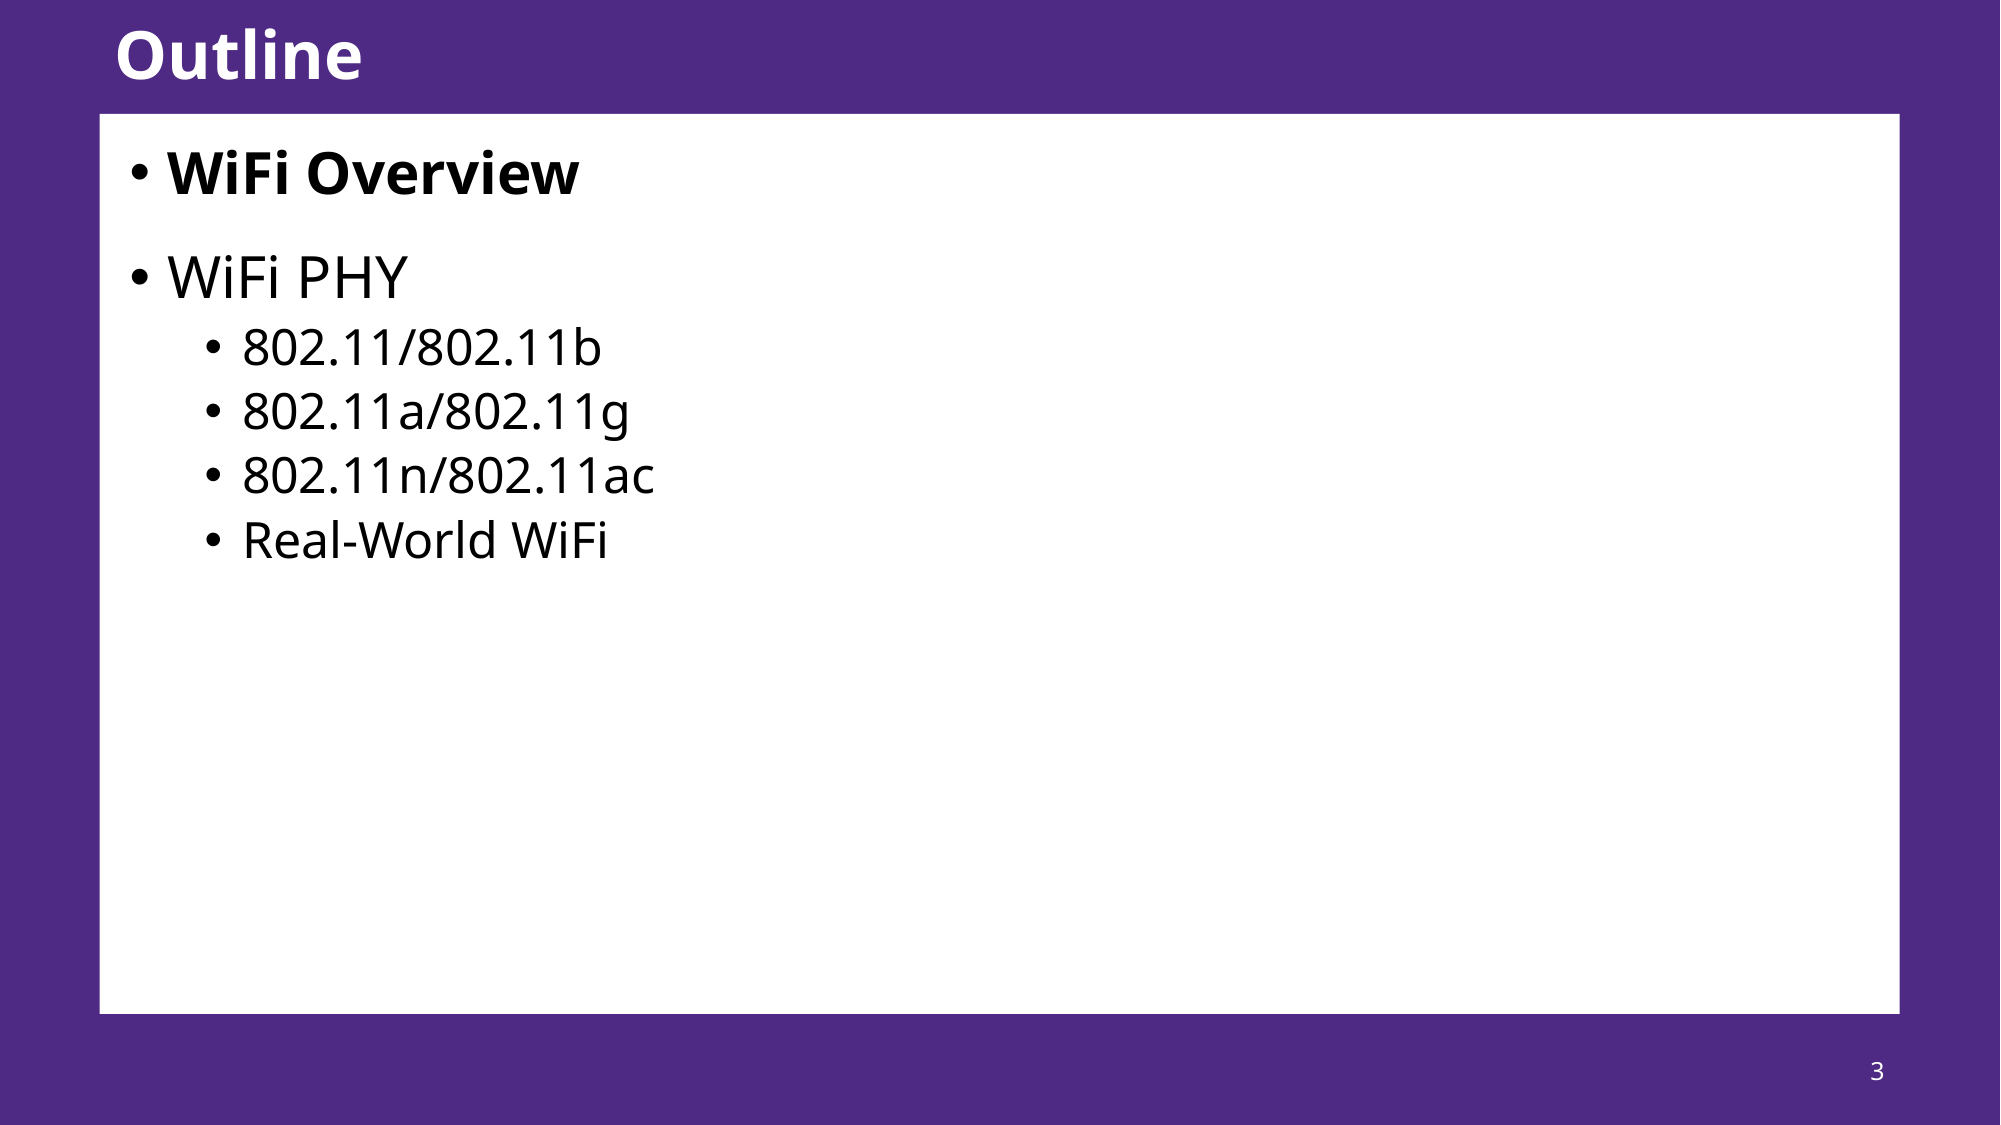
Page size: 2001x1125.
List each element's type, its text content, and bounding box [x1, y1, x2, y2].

list WiFi Overview WiFi PHY 802.11/802.11b 802.11a/802.11g 802.11n/802.11ac Real-World WiFi [99, 114, 1900, 1014]
slide_number 3 [1749, 1042, 1900, 1103]
title Outline [99, 1, 1900, 114]
